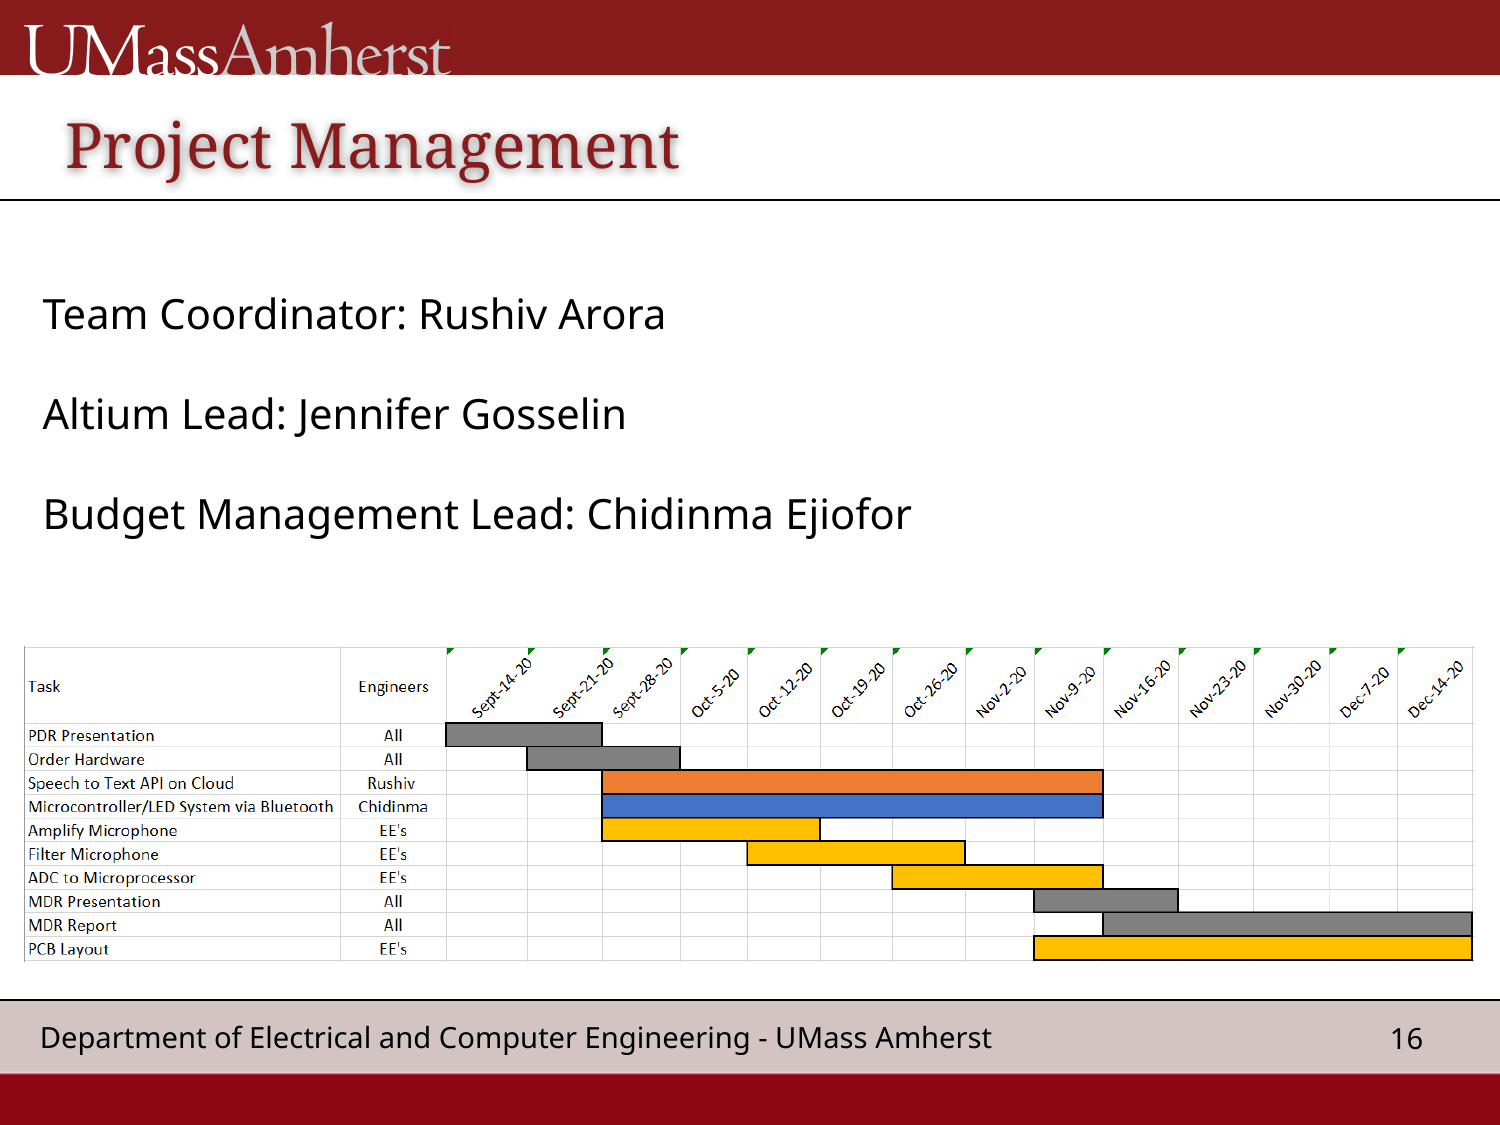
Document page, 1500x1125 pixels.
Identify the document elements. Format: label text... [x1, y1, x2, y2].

title Project Management [50, 99, 1500, 188]
text_box Team Coordinator: Rushiv Arora Altium Lead: Jennifer Gosselin Budget Management Lead: Chidinma Ejiofor [27, 222, 1473, 646]
picture [24, 646, 1476, 962]
picture [0, 0, 1500, 75]
picture [0, 1001, 1500, 1125]
